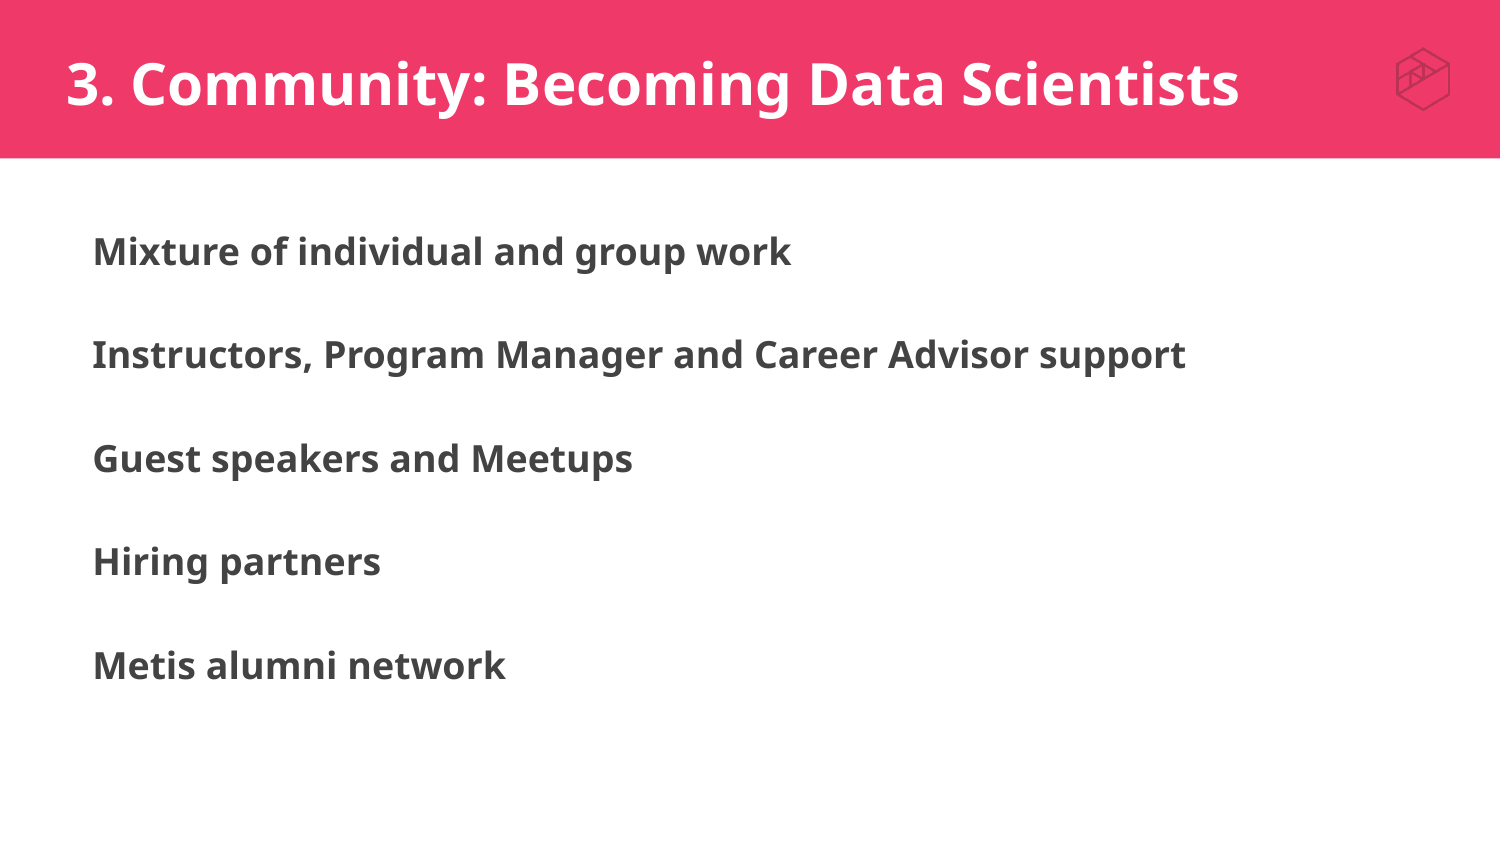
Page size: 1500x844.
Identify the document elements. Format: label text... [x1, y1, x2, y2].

text_box [0, 0, 1500, 159]
title 3. Community: Becoming Data Scientists [51, 32, 1368, 127]
picture [1396, 47, 1451, 111]
list Mixture of individual and group work Instructors, Program Manager and Career Advisor support Guest speakers and Meetups Hiring partners Metis alumni network [64, 205, 1463, 726]
